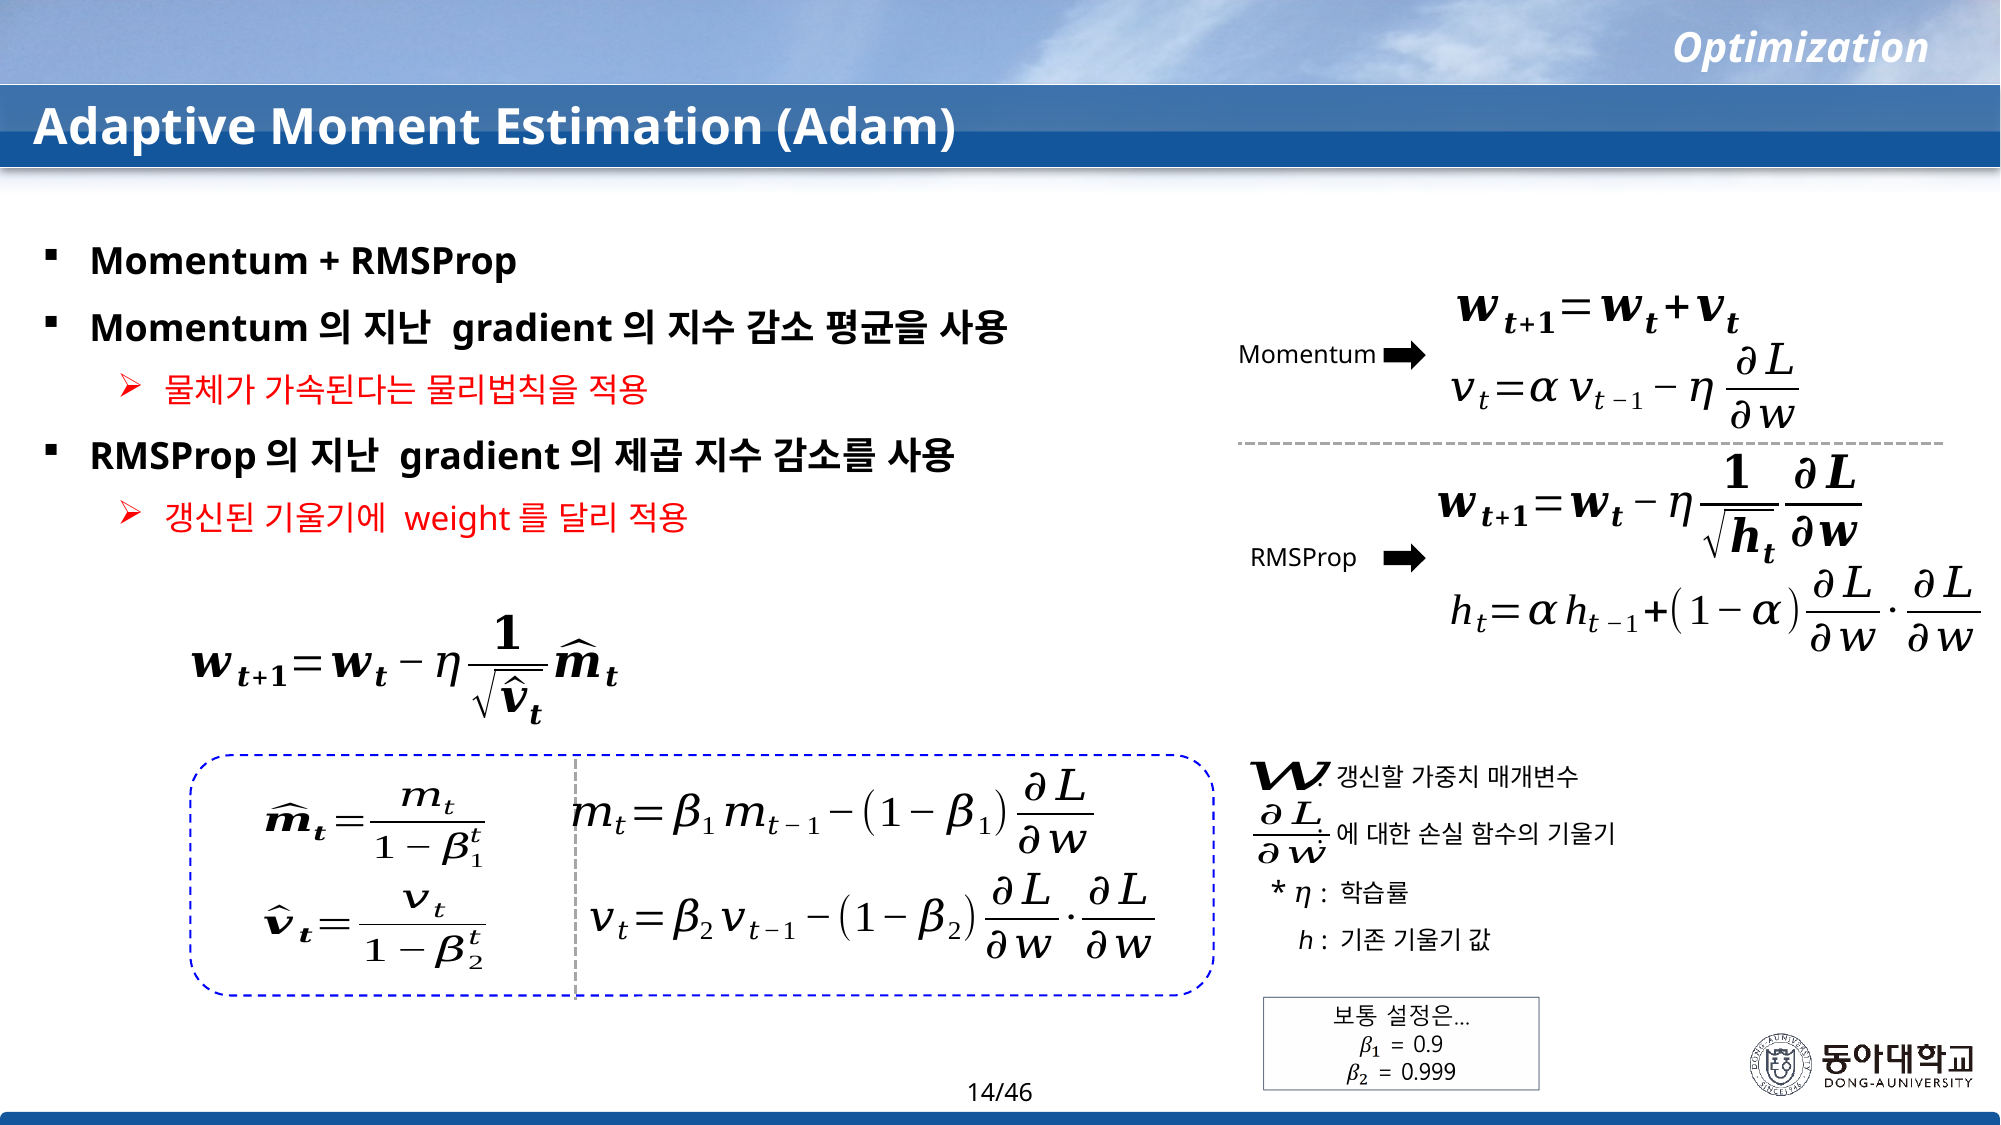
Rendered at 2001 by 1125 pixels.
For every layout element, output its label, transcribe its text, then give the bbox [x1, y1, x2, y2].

text_box RMSProp [1235, 533, 1405, 579]
text_box [189, 754, 1215, 997]
text_box [1383, 340, 1426, 370]
text_box : 갱신할 가중치 매개변수 [1302, 754, 1623, 800]
picture [1262, 996, 1541, 1091]
text_box Momentum [1223, 331, 1393, 376]
text_box [1383, 543, 1426, 573]
text_box Momentum + RMSProp Momentum의 지난 gradient의 지수 감소 평균을 사용 물체가 가속된다는 물리법칙을 적용 RMSProp의 지난 gradient의 제곱 지수 감소를 사용 갱신된 기울기에 weight를 달리 적용 [27, 206, 1024, 544]
picture [1742, 1024, 1983, 1110]
picture [0, 85, 2000, 167]
text_box ℎ : 기존 기울기 값 [1284, 916, 1532, 962]
text_box Adaptive Moment Estimation (Adam) [19, 87, 1870, 162]
text_box * 𝜂 : 학습률 [1255, 865, 1424, 916]
text_box Optimization [0, 13, 1945, 79]
text_box Vanishing Gradient [0, 0, 2000, 84]
